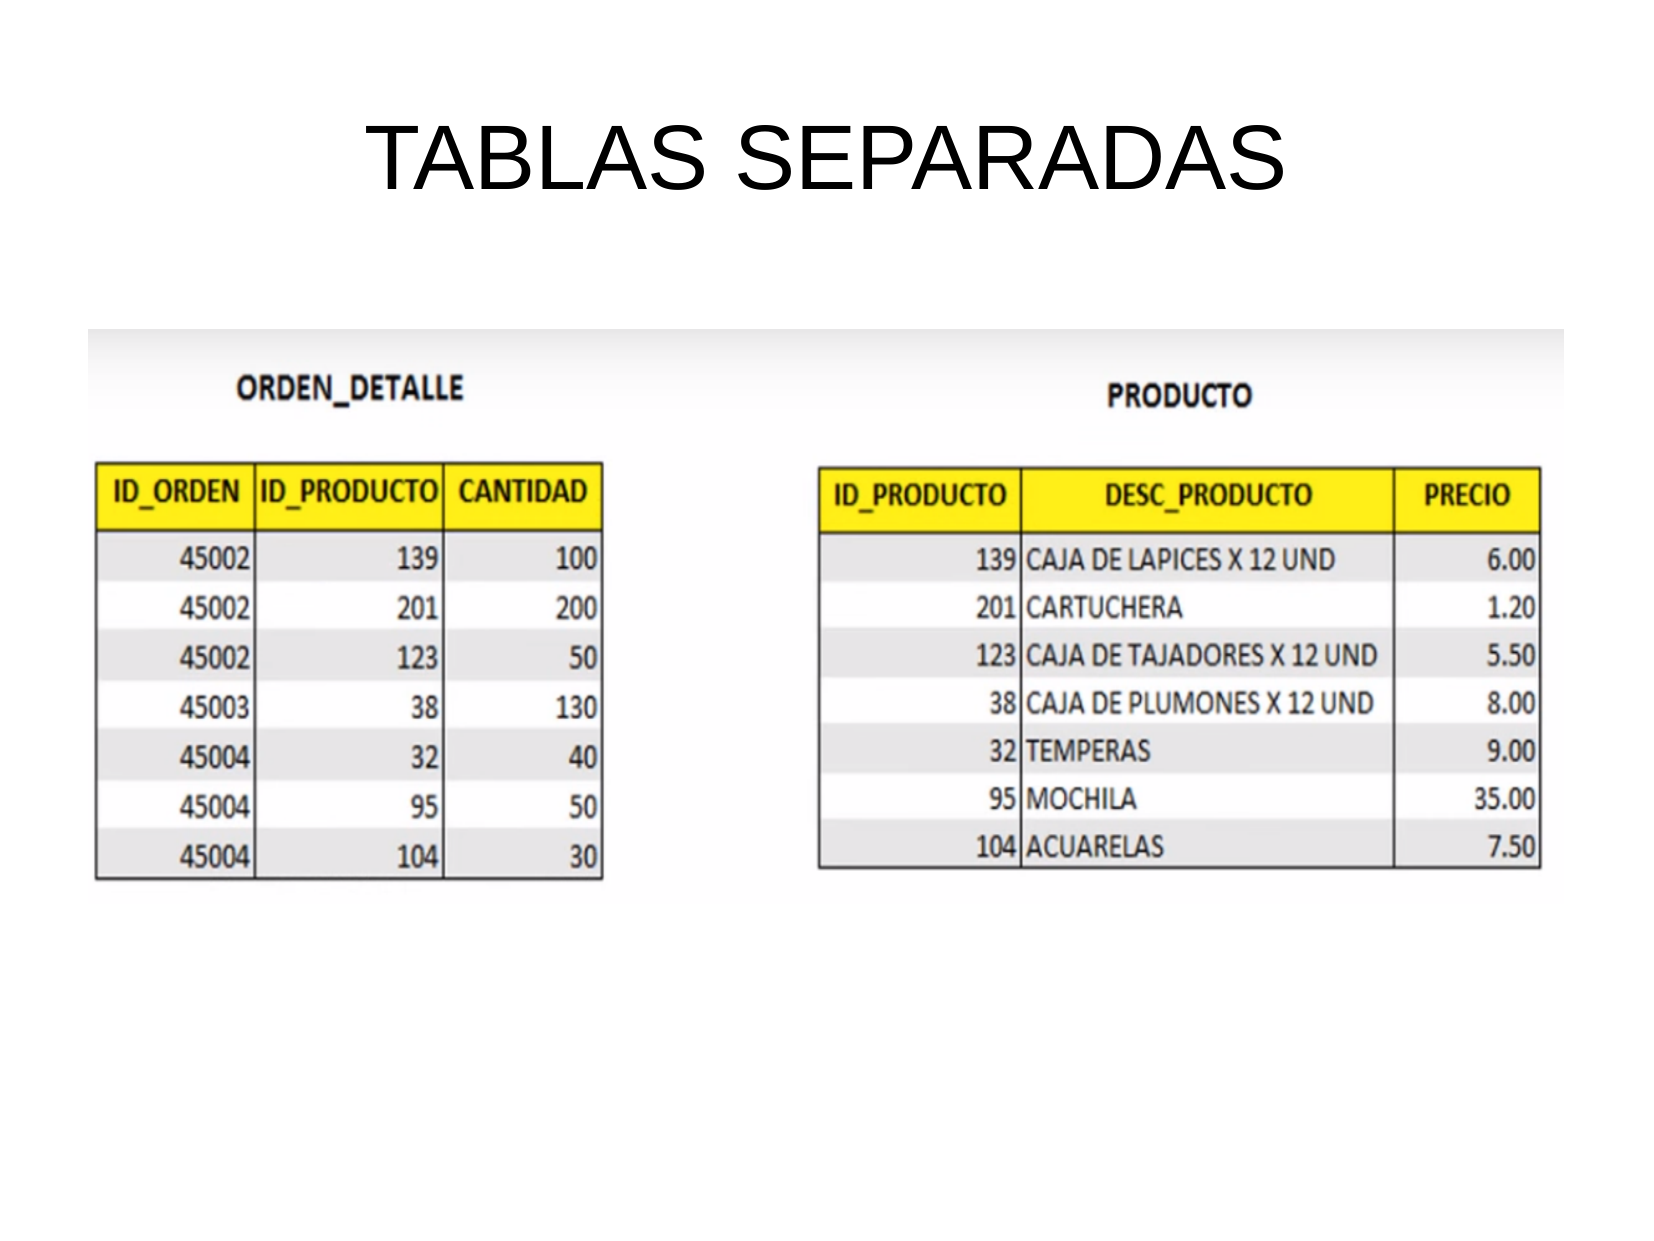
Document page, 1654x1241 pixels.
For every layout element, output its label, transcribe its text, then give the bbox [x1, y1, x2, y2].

picture [88, 329, 1564, 905]
text_box [82, 290, 1571, 1109]
text_box TABLAS SEPARADAS [82, 49, 1571, 257]
